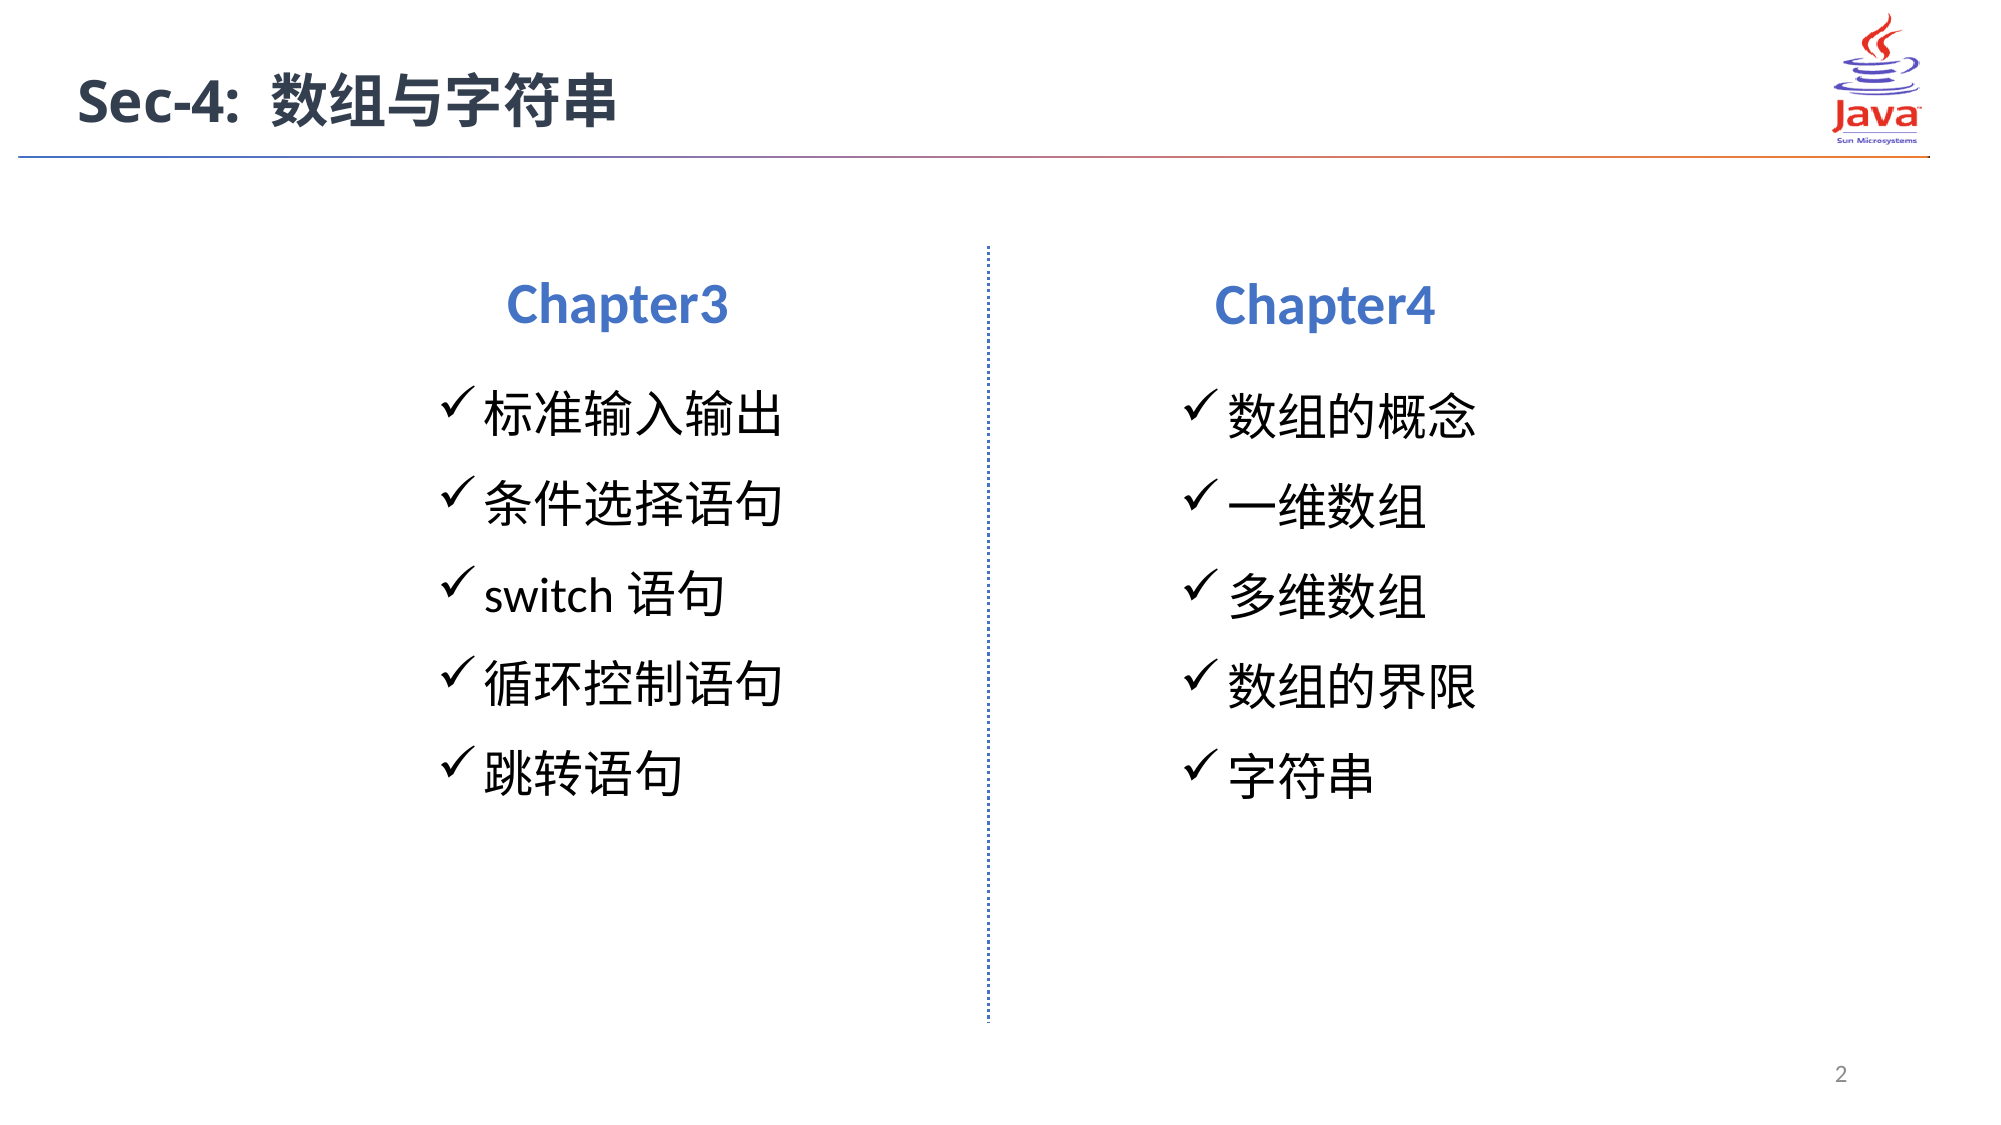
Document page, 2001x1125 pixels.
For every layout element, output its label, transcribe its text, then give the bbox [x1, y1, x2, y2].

text_box 数组的概念 一维数组 多维数组 数组的界限 字符串 [1165, 348, 1674, 813]
slide_number 2 [1412, 1042, 1863, 1103]
text_box 标准输入输出 条件选择语句 switch语句 循环控制语句 跳转语句 [422, 345, 870, 811]
text_box Sec-4: 数组与字符串 [75, 62, 1047, 135]
picture [1825, 9, 1930, 149]
text_box Chapter3 [493, 257, 753, 343]
text_box Chapter4 [1200, 258, 1532, 344]
